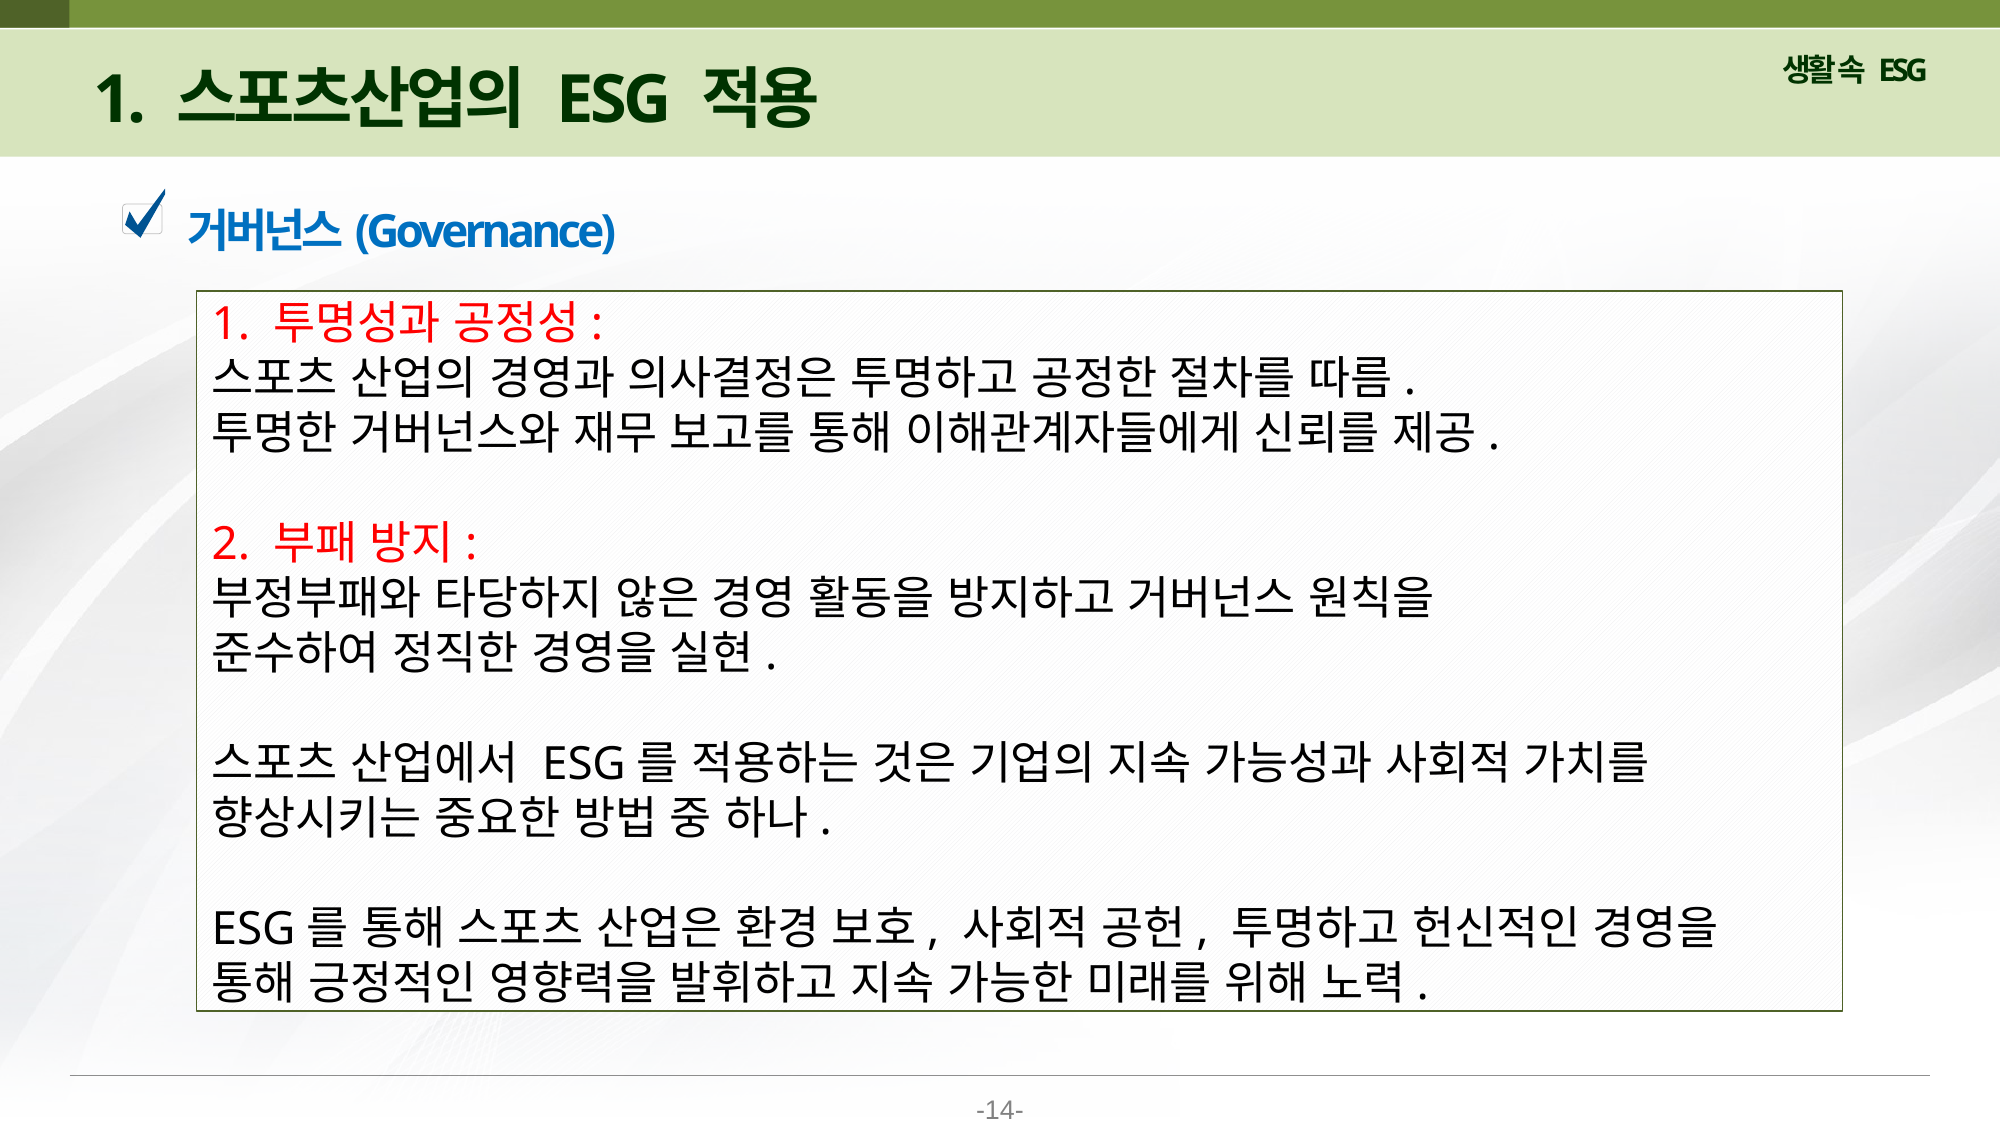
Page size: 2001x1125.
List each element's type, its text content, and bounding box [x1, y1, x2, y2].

text_box 1. 스포츠산업의 ESG 적용 [78, 48, 941, 143]
text_box 1. 투명성과 공정성: 스포츠 산업의 경영과 의사결정은 투명하고 공정한 절차를 따름. 투명한 거버넌스와 재무 보고를 통해 이해관계자들에게 신뢰를 제공. 2. 부패 방지: 부정부패와 타당하지 않은 경영 활동을 방지하고 거버넌스 원칙을 준수하여 정직한 경영을 실현. 스포츠 산업에서 ESG를 적용하는 것은 기업의 지속 가능성과 사회적 가치를 향상시키는 중요한 방법 중 하나. ESG를 통해 스포츠 산업은 환경 보호, 사회적 공헌, 투명하고 헌신적인 경영을 통해 긍정적인 영향력을 발휘하고 지속 가능한 미래를 위해 노력. [196, 290, 1843, 1012]
picture [0, 129, 2000, 1125]
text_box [122, 177, 1439, 266]
